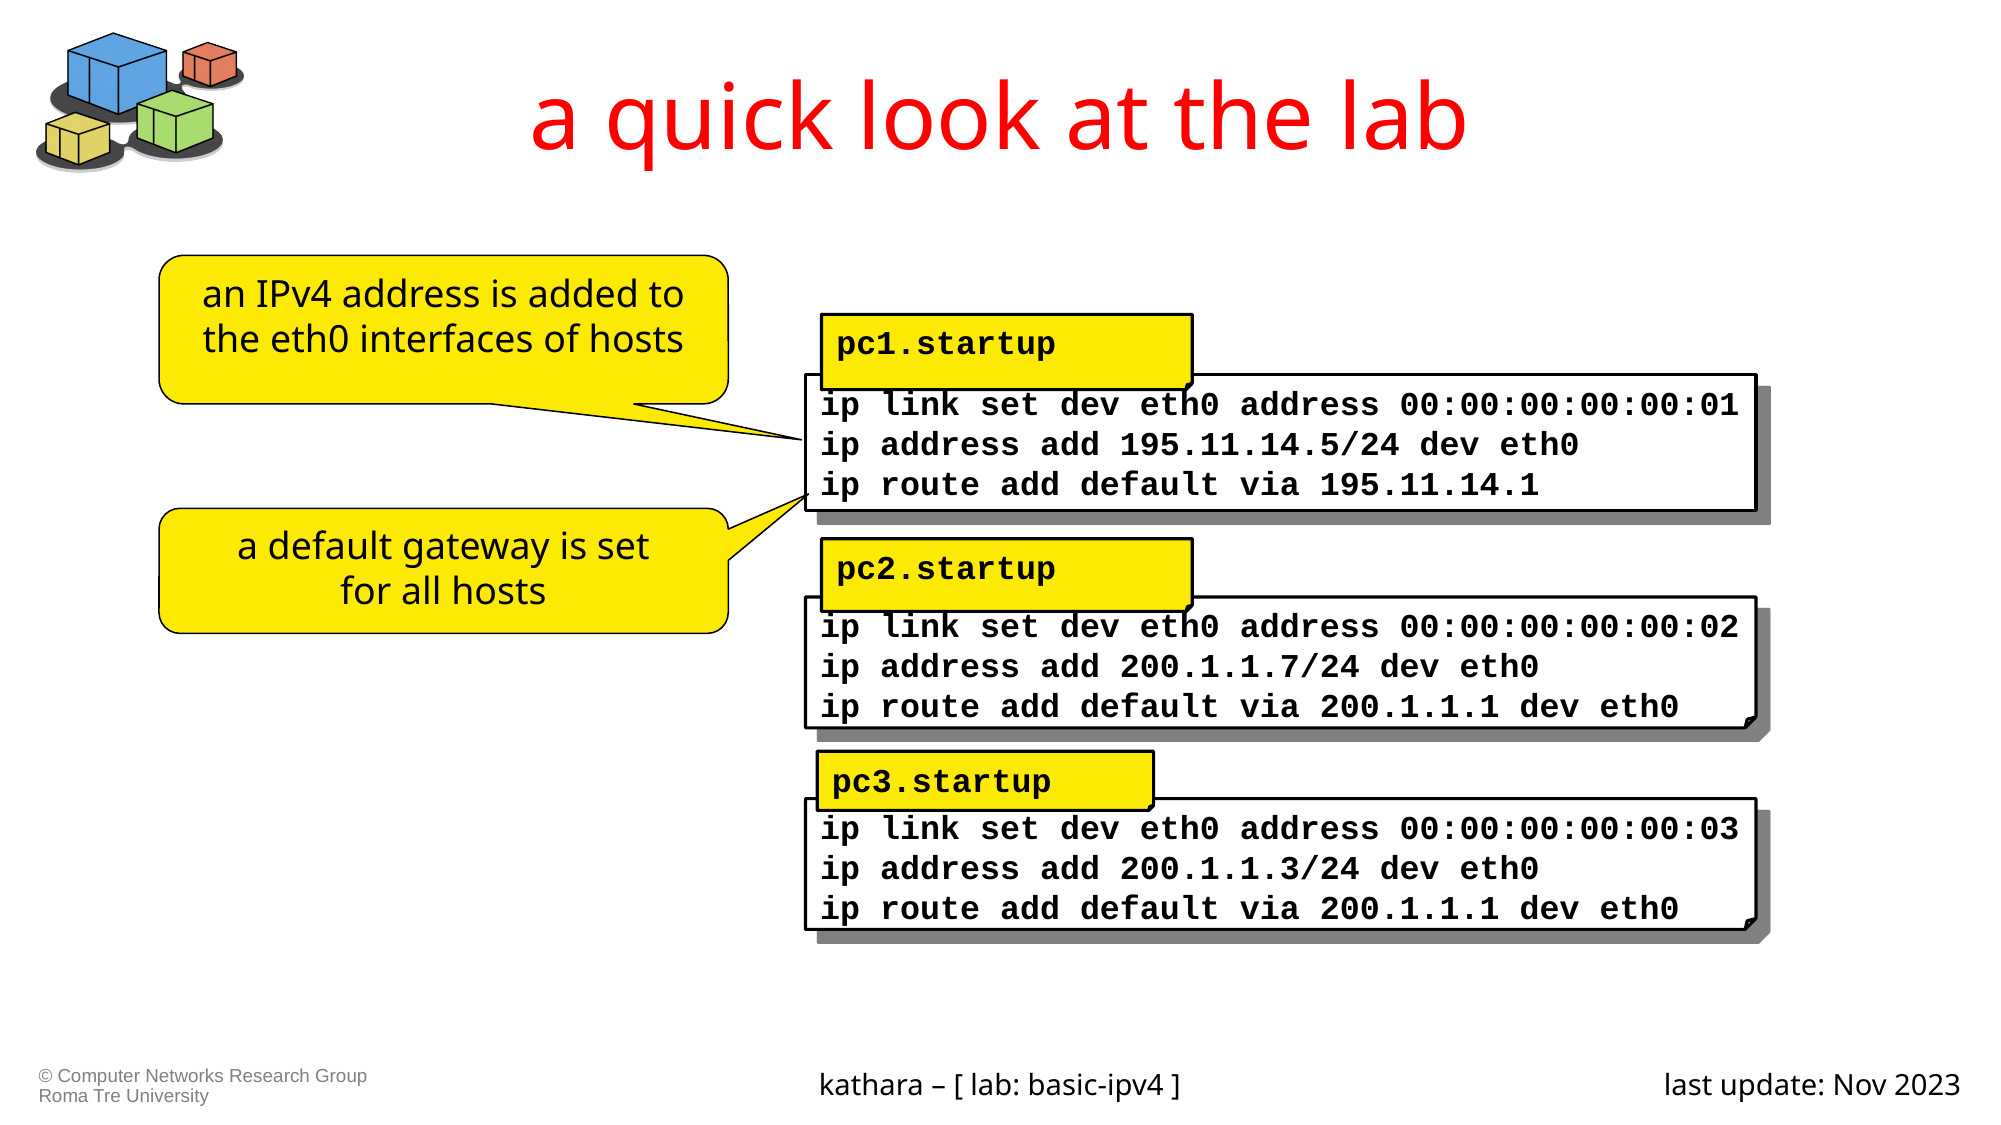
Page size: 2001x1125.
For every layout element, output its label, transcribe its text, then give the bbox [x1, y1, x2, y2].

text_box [805, 314, 1757, 511]
text_box a default gateway is set for all hosts [158, 497, 800, 634]
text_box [805, 538, 1757, 729]
footer kathara – [ lab: basic-ipv4 ] [511, 1058, 1489, 1114]
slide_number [1519, 1058, 1977, 1114]
text_box an IPv4 address is added to the eth0 interfaces of hosts [159, 255, 800, 440]
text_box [805, 750, 1757, 930]
picture [36, 32, 99, 173]
title a quick look at the lab [99, 19, 1900, 207]
